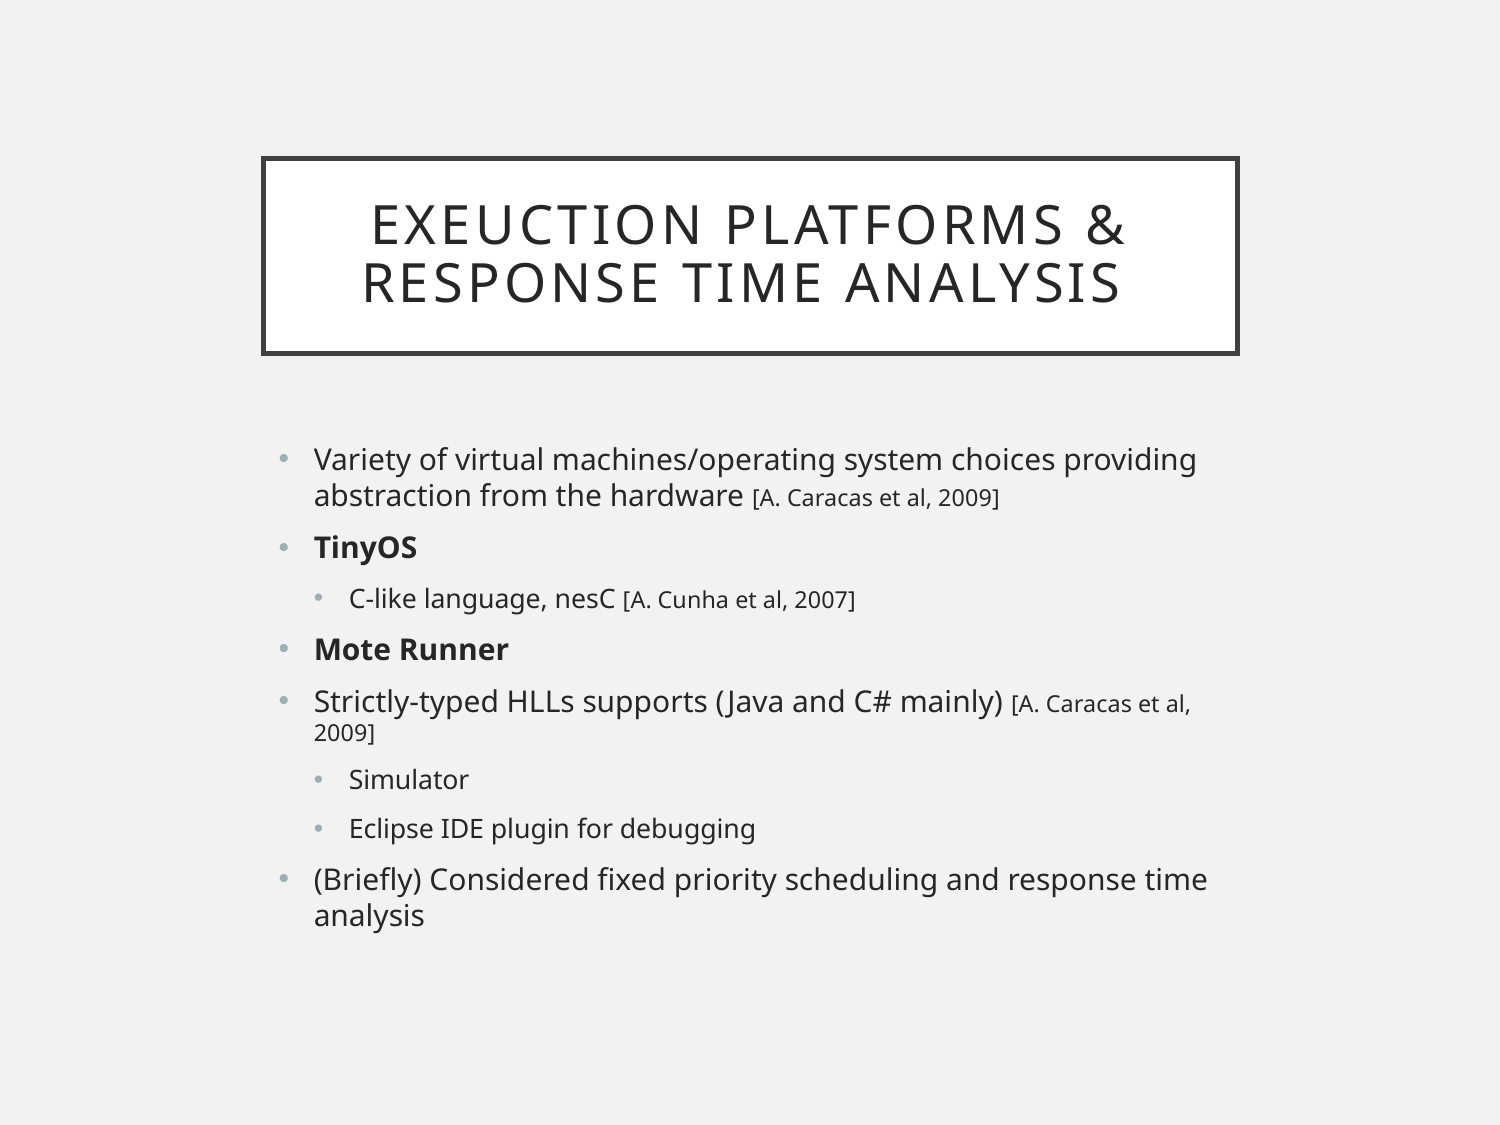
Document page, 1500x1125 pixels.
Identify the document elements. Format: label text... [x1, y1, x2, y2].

list Variety of virtual machines/operating system choices providing abstraction from the hardware [A. Caracas et al, 2009] TinyOS C-like language, nesC [A. Cunha et al, 2007] Mote Runner Strictly-typed HLLs supports (Java and C# mainly) [A. Caracas et al, 2009] Simulator Eclipse IDE plugin for debugging (Briefly) Considered fixed priority scheduling and response time analysis [263, 432, 1238, 942]
title EXEUCTION PLATFORMS & RESPONSE TIME ANALYSIS [261, 156, 1240, 356]
